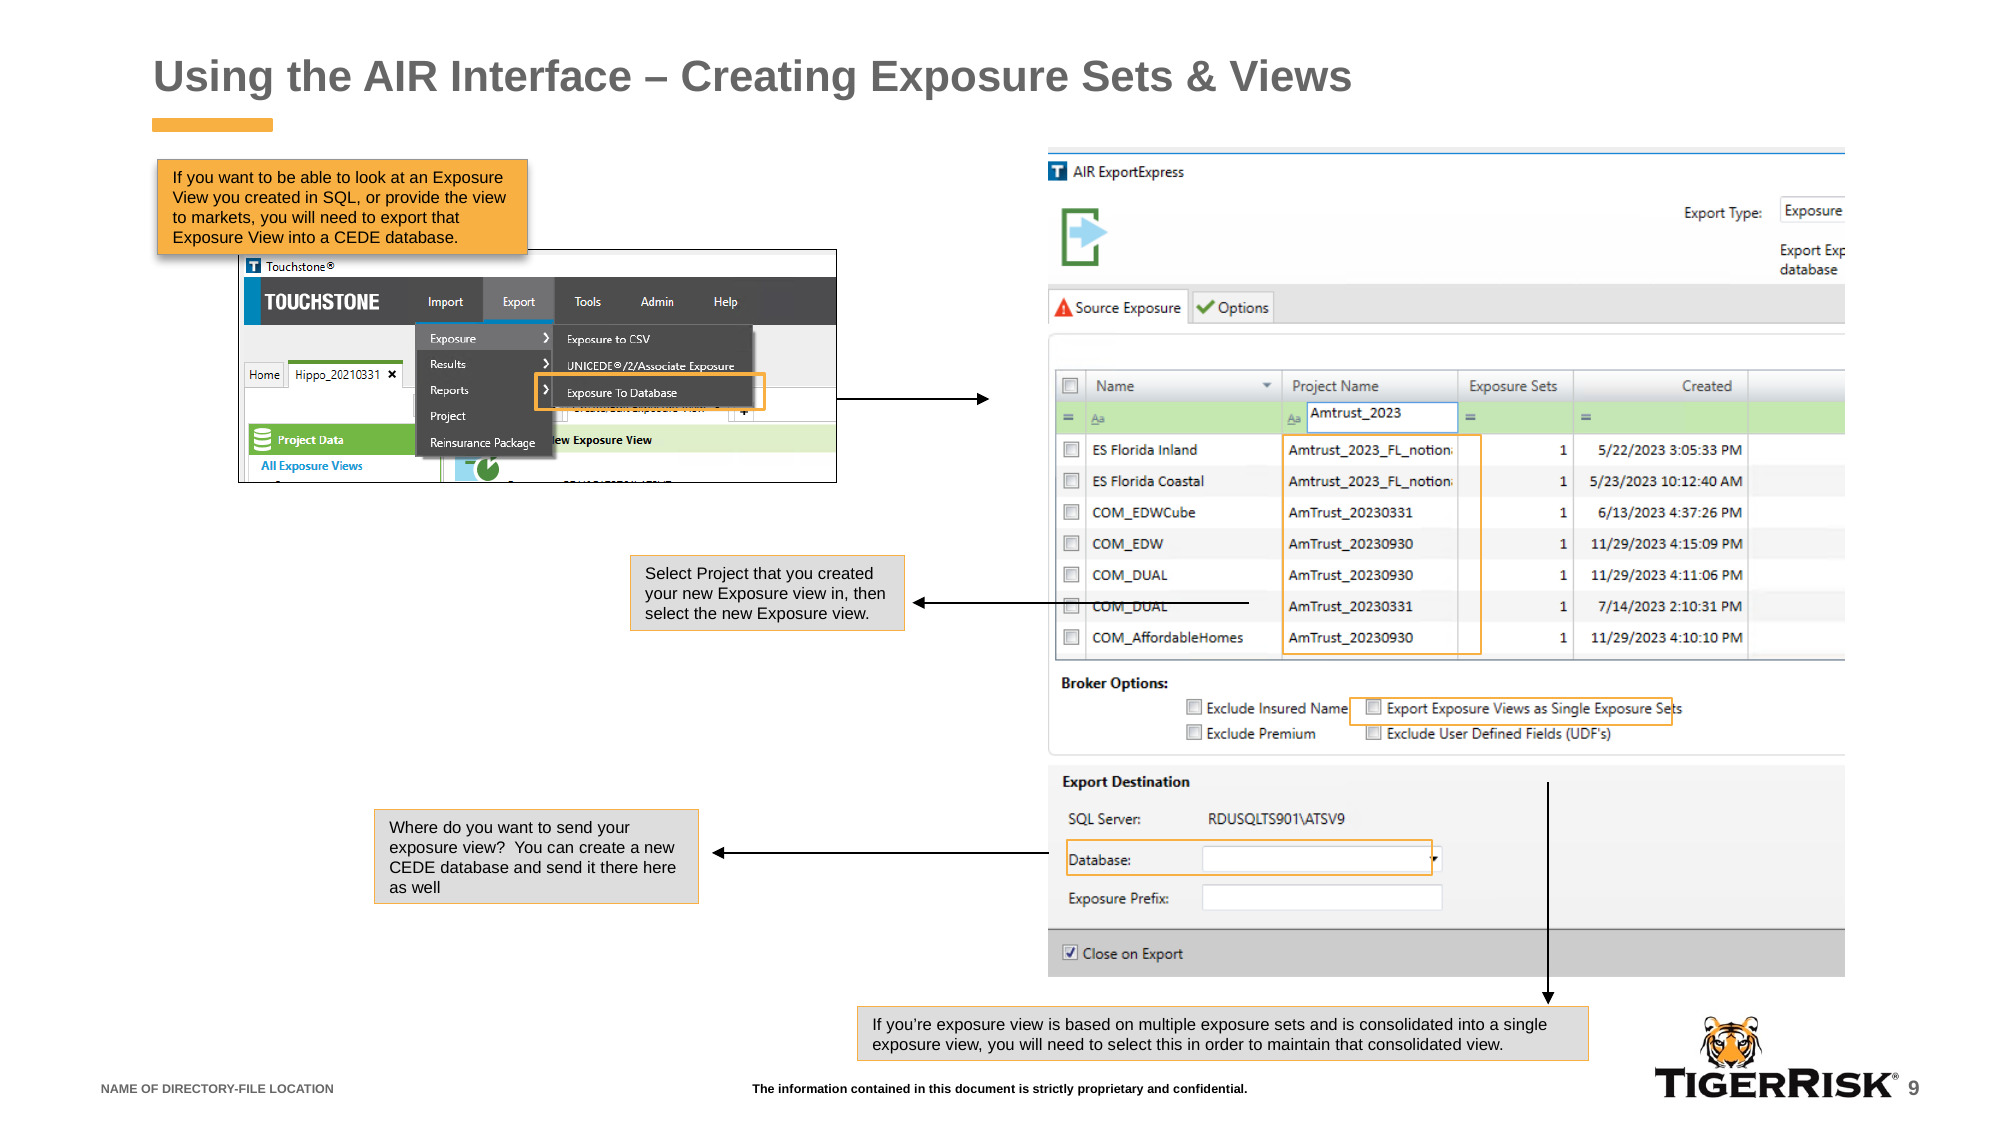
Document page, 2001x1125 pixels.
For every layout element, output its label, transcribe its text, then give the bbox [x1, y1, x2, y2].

text_box If you’re exposure view is based on multiple exposure sets and is consolidated into a single exposure view, you will need to select this in order to maintain that consolidated view. [857, 1006, 1589, 1061]
text_box If you want to be able to look at an Exposure View you created in SQL, or provide the view to markets, you will need to export that Exposure View into a CEDE database. [157, 159, 528, 255]
picture [1048, 147, 1845, 978]
picture [238, 249, 837, 483]
text_box Select Project that you created your new Exposure view in, then select the new Exposure view. [630, 555, 905, 631]
title Using the AIR Interface – Creating Exposure Sets & Views [138, 40, 1751, 109]
picture [1651, 1009, 1902, 1098]
text_box Where do you want to send your exposure view? You can create a new CEDE database and send it there here as well [374, 809, 699, 904]
